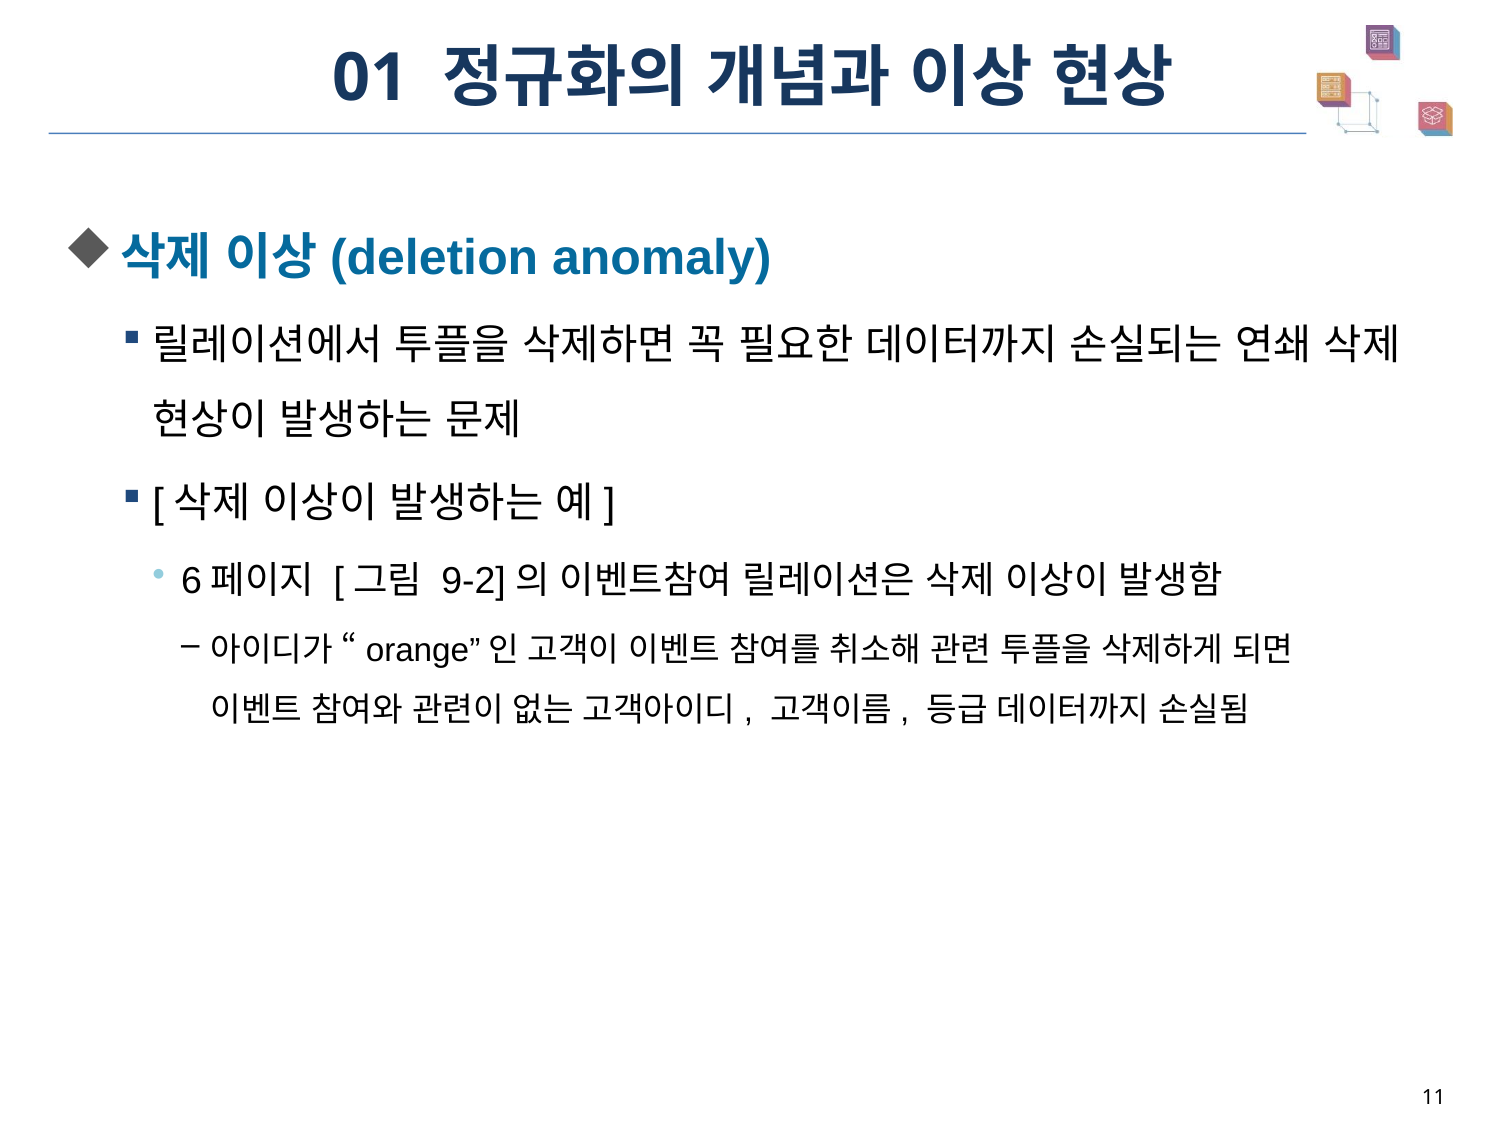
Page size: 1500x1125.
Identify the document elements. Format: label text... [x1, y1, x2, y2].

list 삭제 이상(deletion anomaly) 릴레이션에서 투플을 삭제하면 꼭 필요한 데이터까지 손실되는 연쇄 삭제 현상이 발생하는 문제 [삭제 이상이 발생하는 예] 6페이지 [그림 9-2]의 이벤트참여 릴레이션은 삭제 이상이 발생함 아이디가 “orange”인 고객이 이벤트 참여를 취소해 관련 투플을 삭제하게 되면 이벤트 참여와 관련이 없는 고객아이디, 고객이름, 등급 데이터까지 손실됨 [48, 187, 1452, 1097]
picture [1316, 123, 1453, 138]
title 01 정규화의 개념과 이상 현상 [48, 25, 1459, 123]
